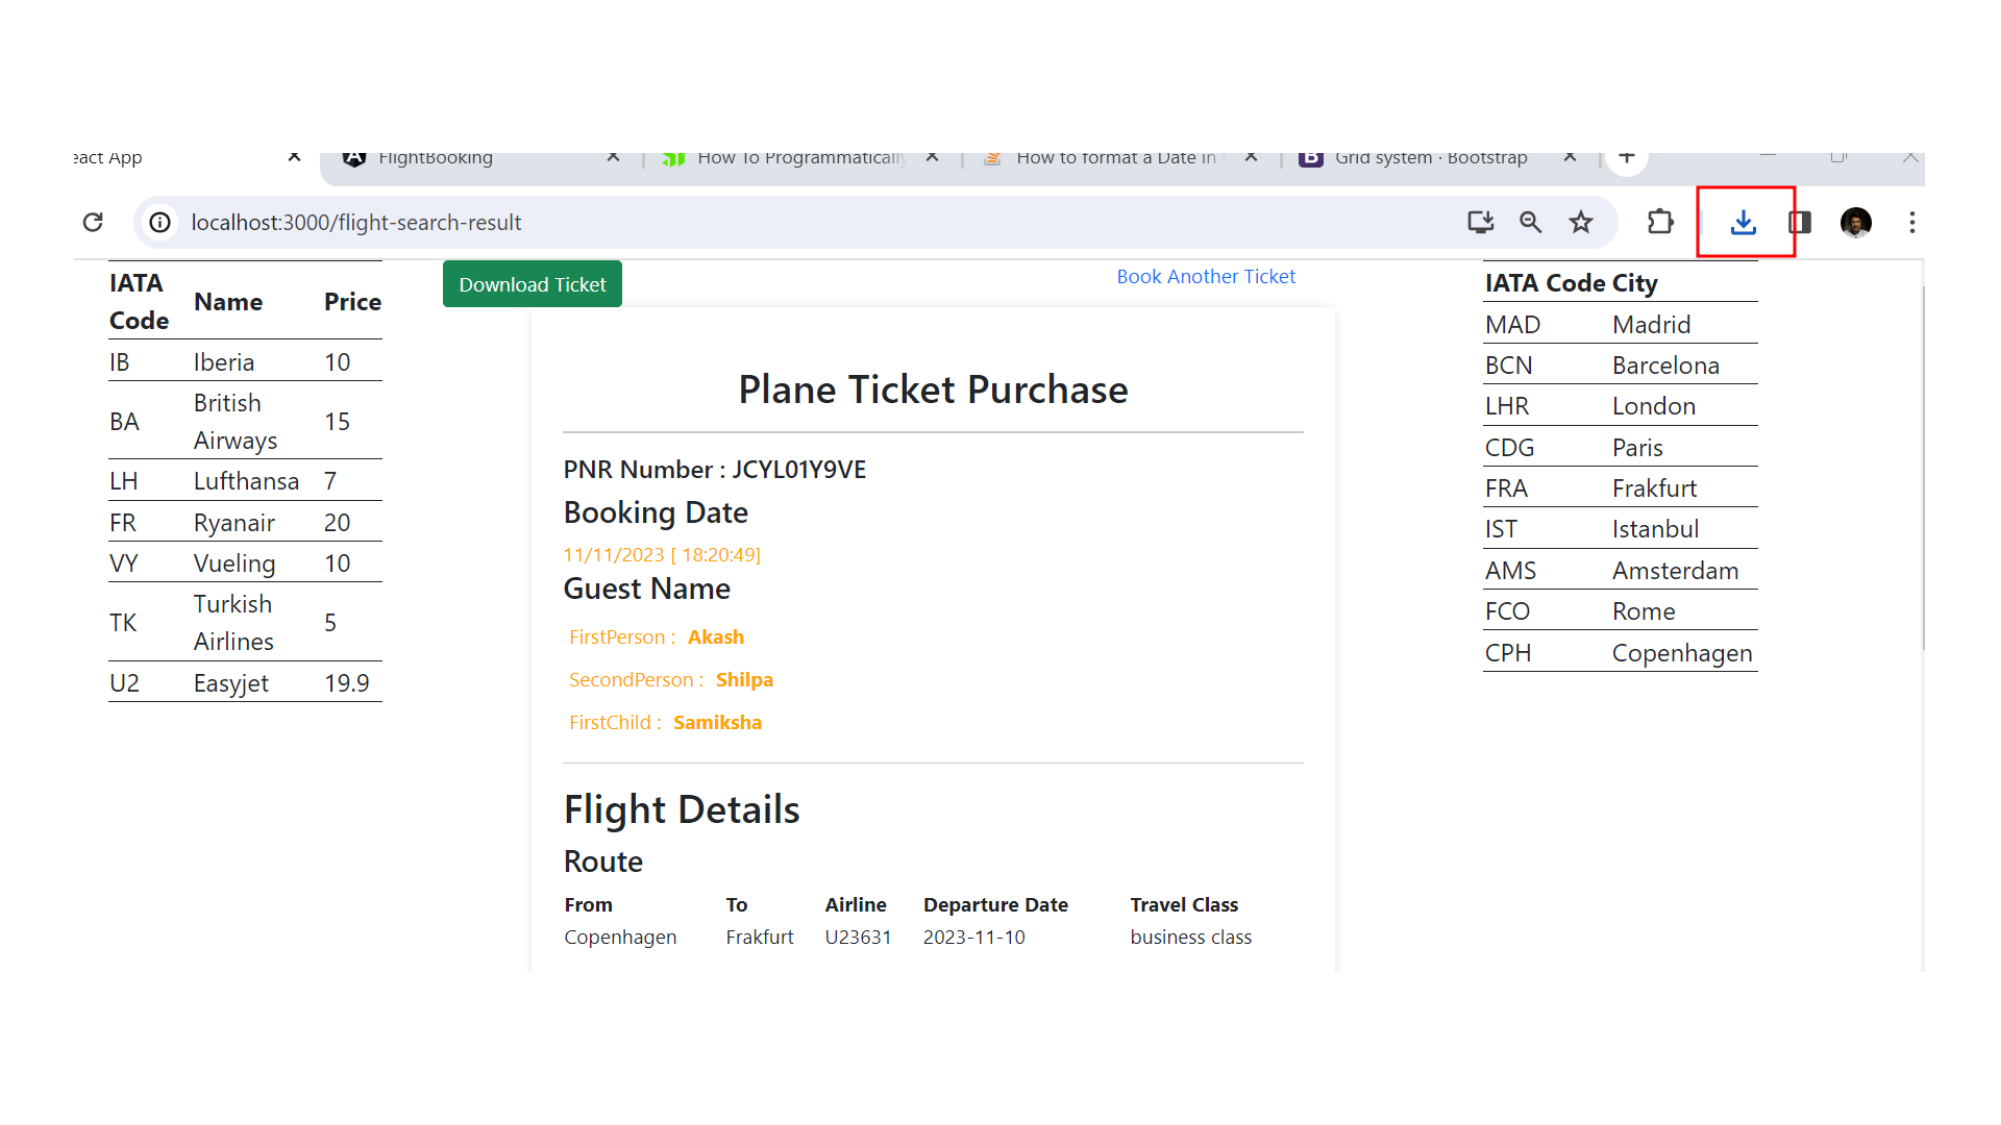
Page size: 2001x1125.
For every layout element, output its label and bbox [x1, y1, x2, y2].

picture [74, 153, 1925, 972]
